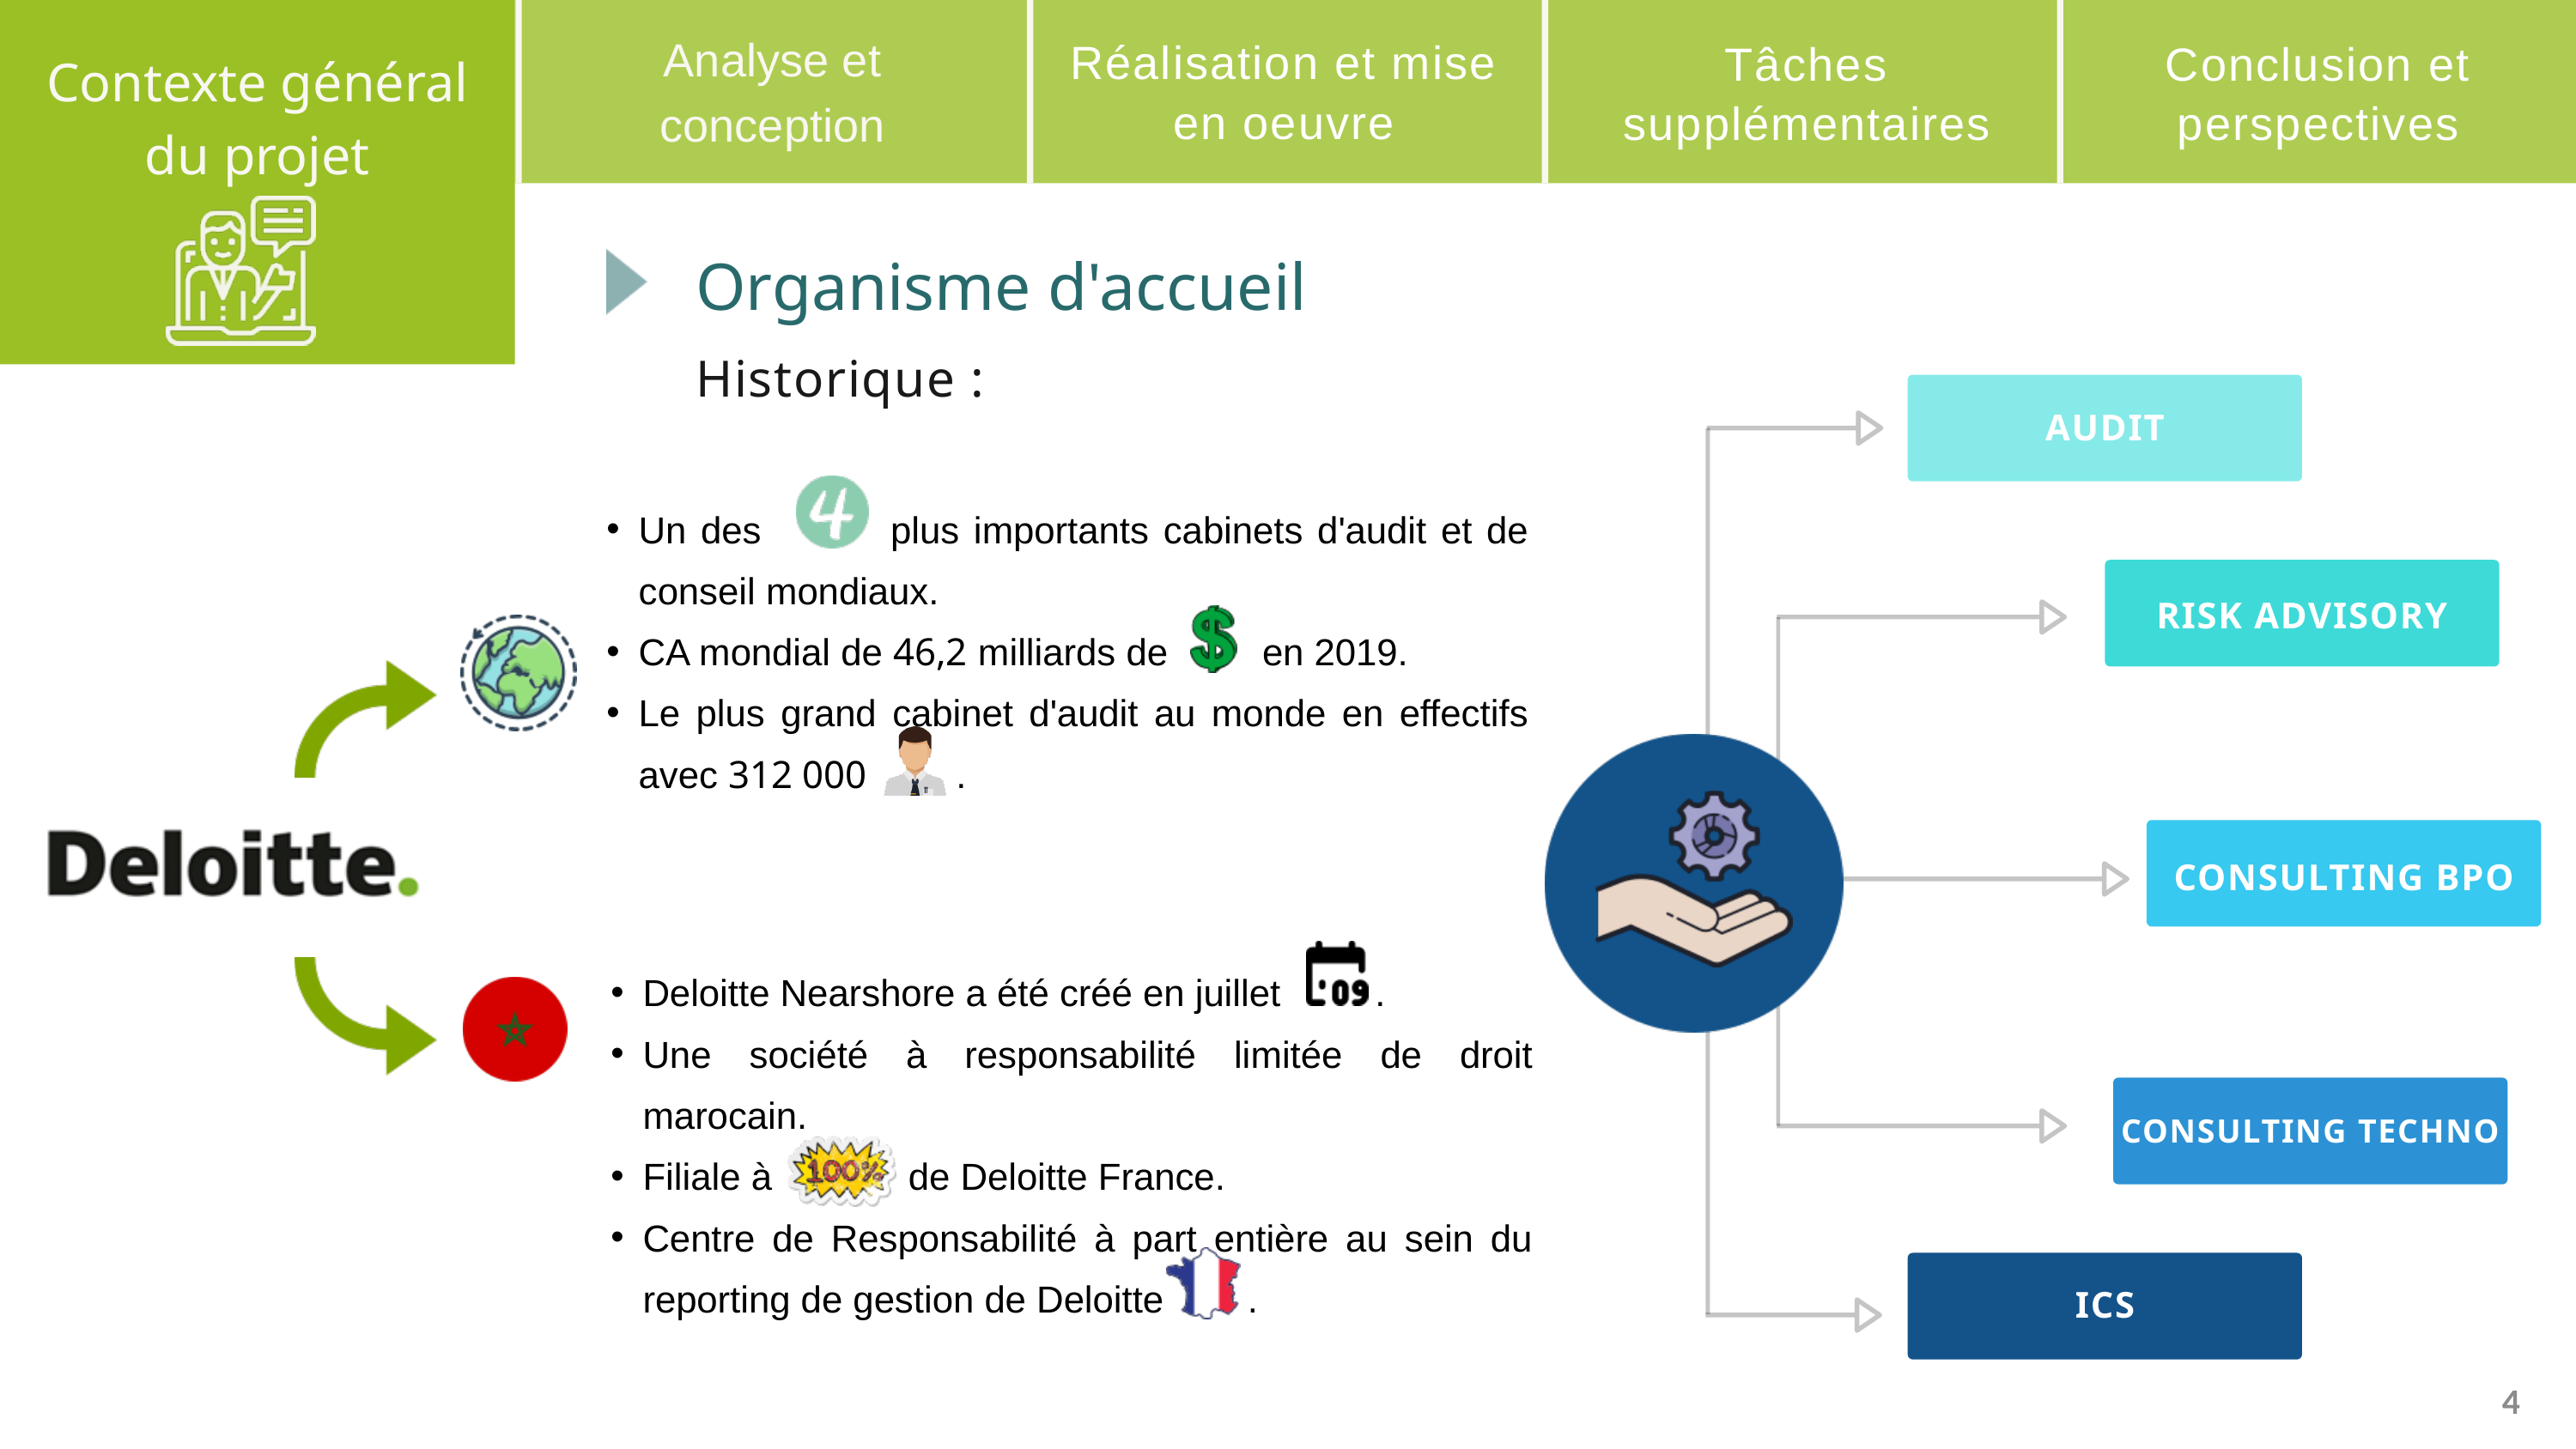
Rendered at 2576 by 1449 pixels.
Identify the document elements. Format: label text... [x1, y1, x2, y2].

text_box [1705, 453, 1710, 733]
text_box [1907, 1252, 2303, 1360]
text_box Historique : [696, 342, 1844, 408]
picture [295, 957, 438, 1076]
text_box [1453, 65, 1637, 118]
text_box [1705, 1040, 1710, 1295]
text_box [1777, 1107, 2068, 1144]
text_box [1706, 409, 1884, 446]
text_box [2063, 0, 2576, 184]
text_box Tâches supplémentaires [1578, 30, 2035, 150]
picture [787, 1135, 896, 1207]
text_box [522, 124, 1026, 184]
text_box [939, 65, 1123, 118]
picture [33, 791, 436, 920]
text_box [2105, 559, 2500, 667]
text_box [1549, 124, 2057, 184]
picture [1166, 1247, 1241, 1320]
picture [1190, 604, 1237, 673]
picture [459, 614, 578, 732]
text_box [1776, 642, 1781, 733]
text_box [2112, 1077, 2508, 1185]
picture [462, 977, 568, 1082]
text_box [1705, 1297, 1883, 1333]
text_box [1776, 1040, 1781, 1107]
picture [1306, 940, 1369, 1006]
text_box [2146, 820, 2542, 927]
picture [165, 195, 317, 347]
picture [295, 659, 438, 778]
slide_number 4 [2233, 1374, 2533, 1427]
picture [795, 476, 869, 549]
picture [606, 248, 647, 315]
text_box Conclusion et perspectives [2090, 30, 2547, 150]
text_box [1968, 65, 2153, 118]
picture [883, 726, 946, 796]
text_box Un des plus importants cabinets d'audit et de conseil mondiaux. CA mondial de 46,2 milliards de en 2019. Le plus grand cabinet d'audit au monde en effectifs avec 312 000 . [574, 489, 1529, 796]
text_box [0, 0, 515, 365]
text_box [1777, 598, 2068, 635]
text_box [1847, 860, 2130, 897]
text_box Organisme d'accueil [696, 233, 1510, 324]
picture [1545, 734, 1844, 1033]
text_box [522, 0, 1026, 64]
text_box [1549, 0, 2057, 64]
text_box Analyse et conception [556, 21, 989, 152]
text_box [1034, 0, 1541, 64]
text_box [1907, 374, 2303, 482]
text_box [1034, 124, 1541, 184]
text_box Contexte général du projet [29, 38, 485, 185]
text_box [427, 65, 611, 118]
text_box Réalisation et mise en oeuvre [1056, 28, 1512, 149]
text_box Deloitte Nearshore a été créé en juillet . Une société à responsabilité limitée de droit marocain. Filiale à de Deloitte France. Centre de Responsabilité à part entière au sein du reporting de gestion de Deloitte . [579, 953, 1534, 1321]
